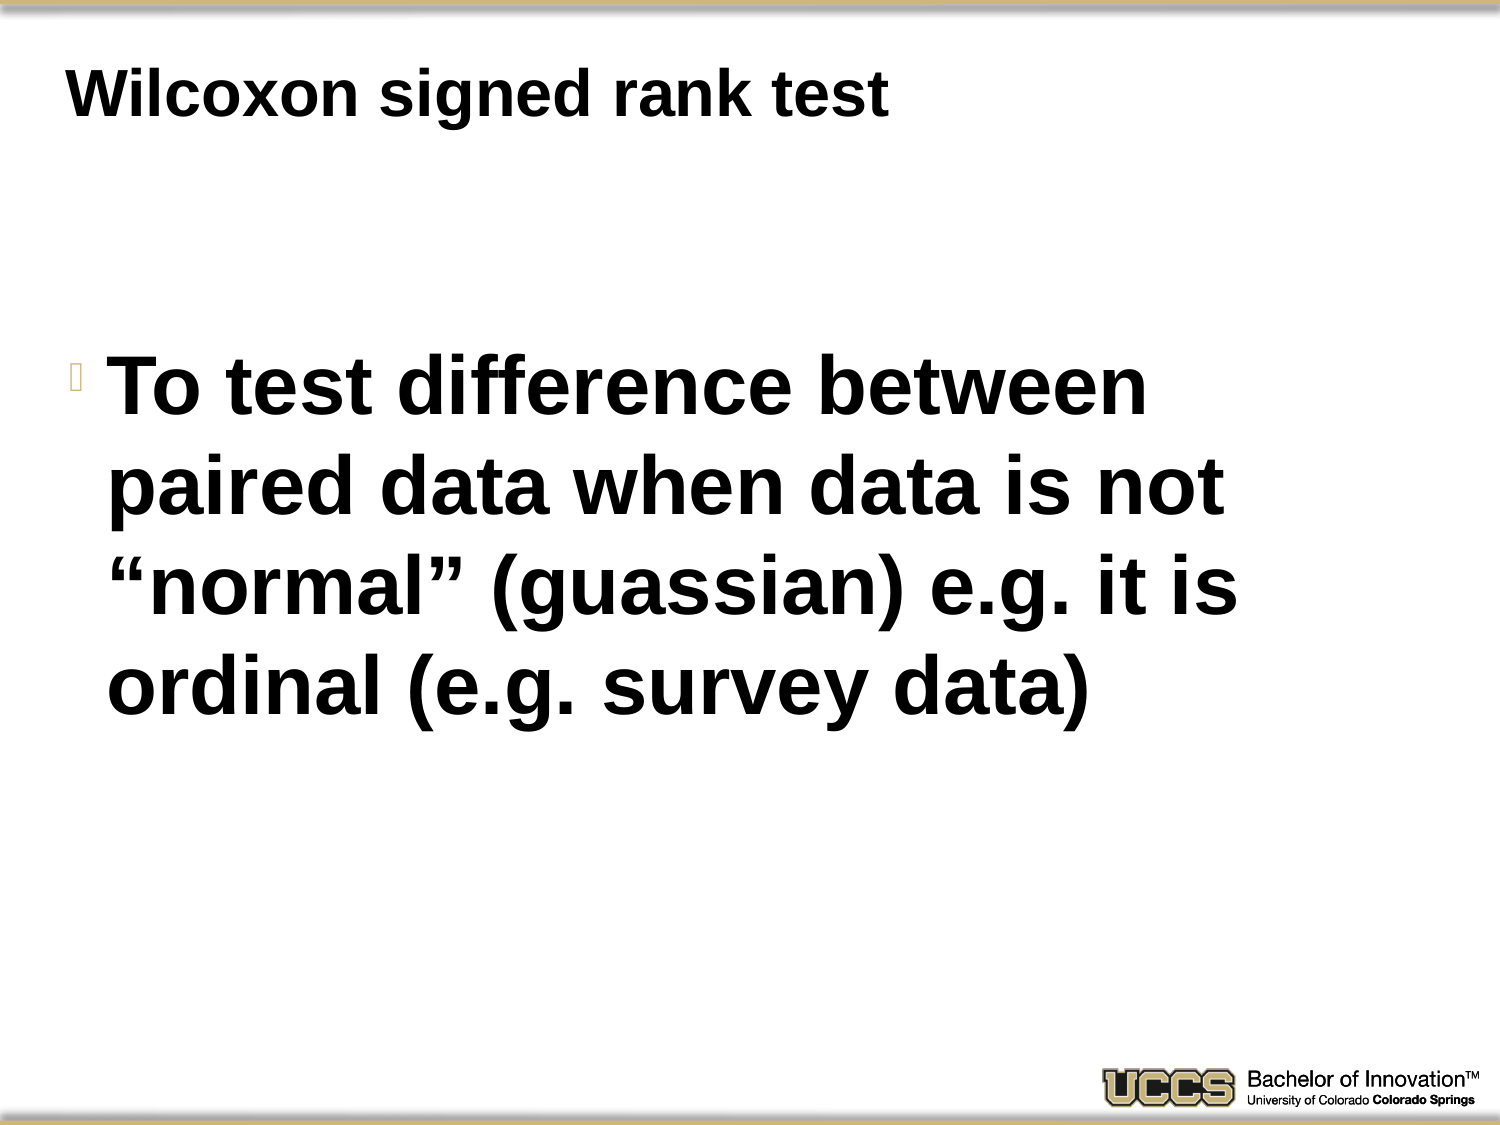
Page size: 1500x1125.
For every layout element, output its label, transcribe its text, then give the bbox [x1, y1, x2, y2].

list To test difference between paired data when data is not “normal” (guassian) e.g. it is ordinal (e.g. survey data) [54, 143, 1367, 1069]
title Wilcoxon signed rank test [50, 24, 1450, 138]
